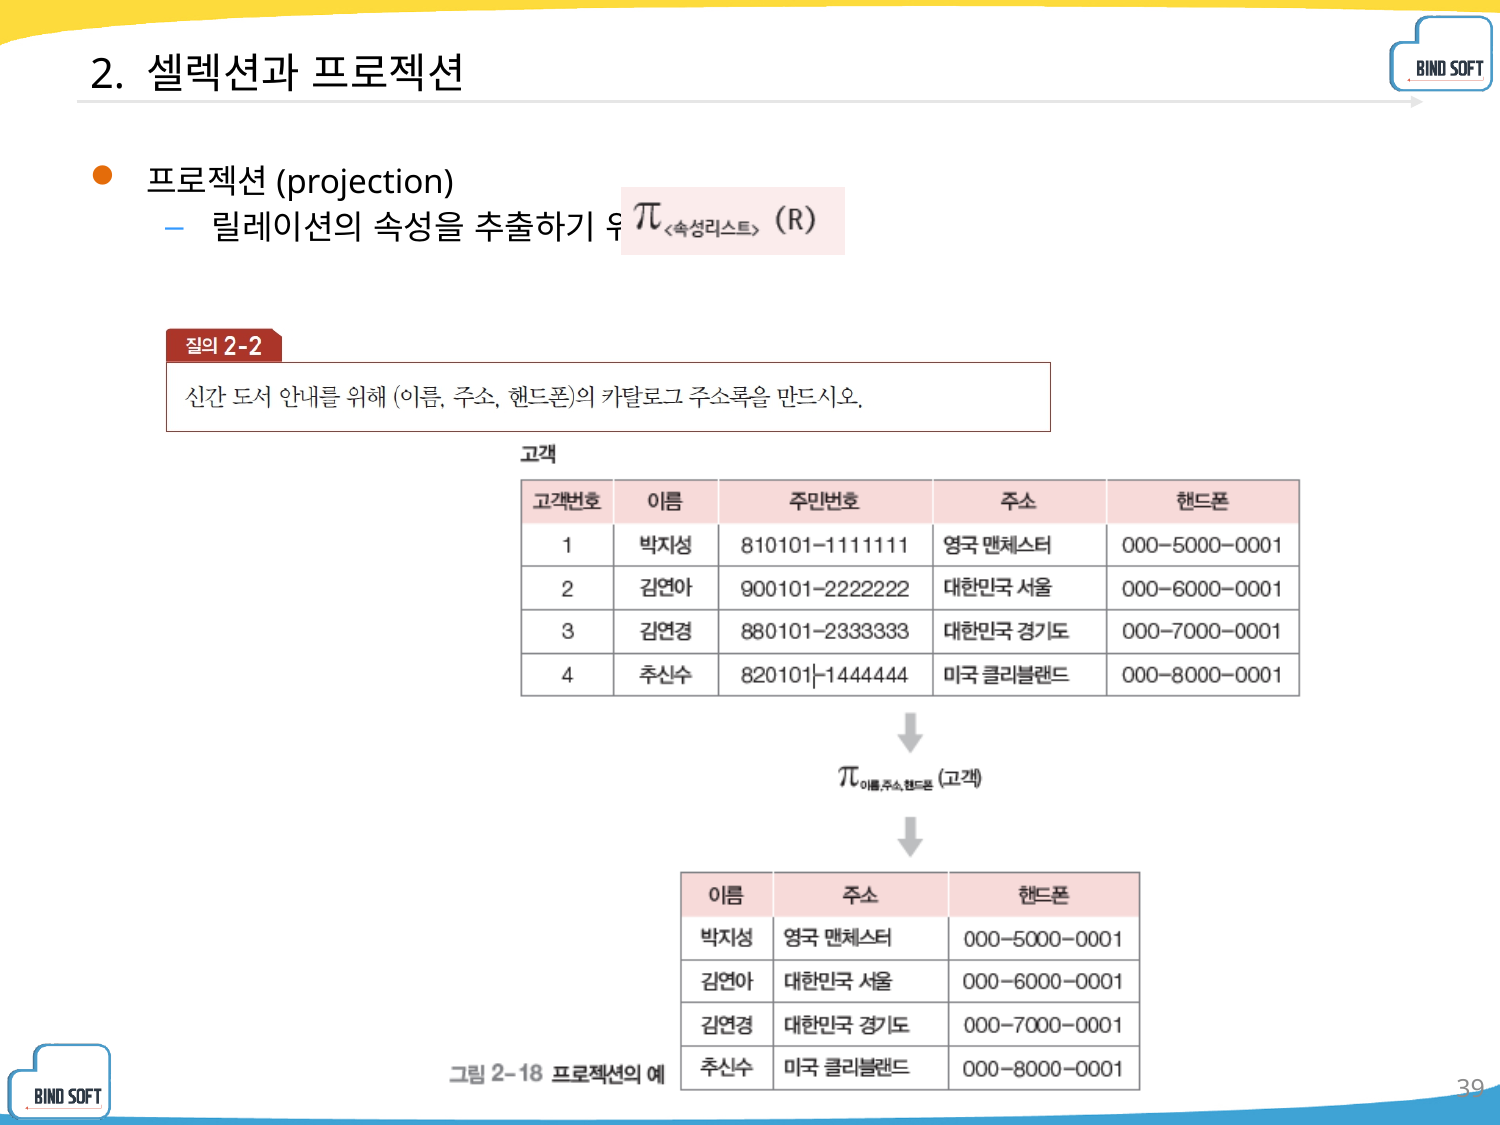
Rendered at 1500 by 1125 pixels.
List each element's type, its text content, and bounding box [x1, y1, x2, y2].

picture [620, 187, 845, 255]
list 프로젝션(projection) 릴레이션의 속성을 추출하기 위한 단항 연산자 π이름, 주소, 핸드폰 (고객) [75, 152, 1425, 806]
slide_number 39 [1149, 1068, 1500, 1111]
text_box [442, 442, 1305, 1095]
picture [0, 0, 1500, 96]
picture [0, 1003, 1500, 1125]
picture [165, 327, 1052, 433]
title 2. 셀렉션과 프로젝션 [75, 11, 1425, 108]
